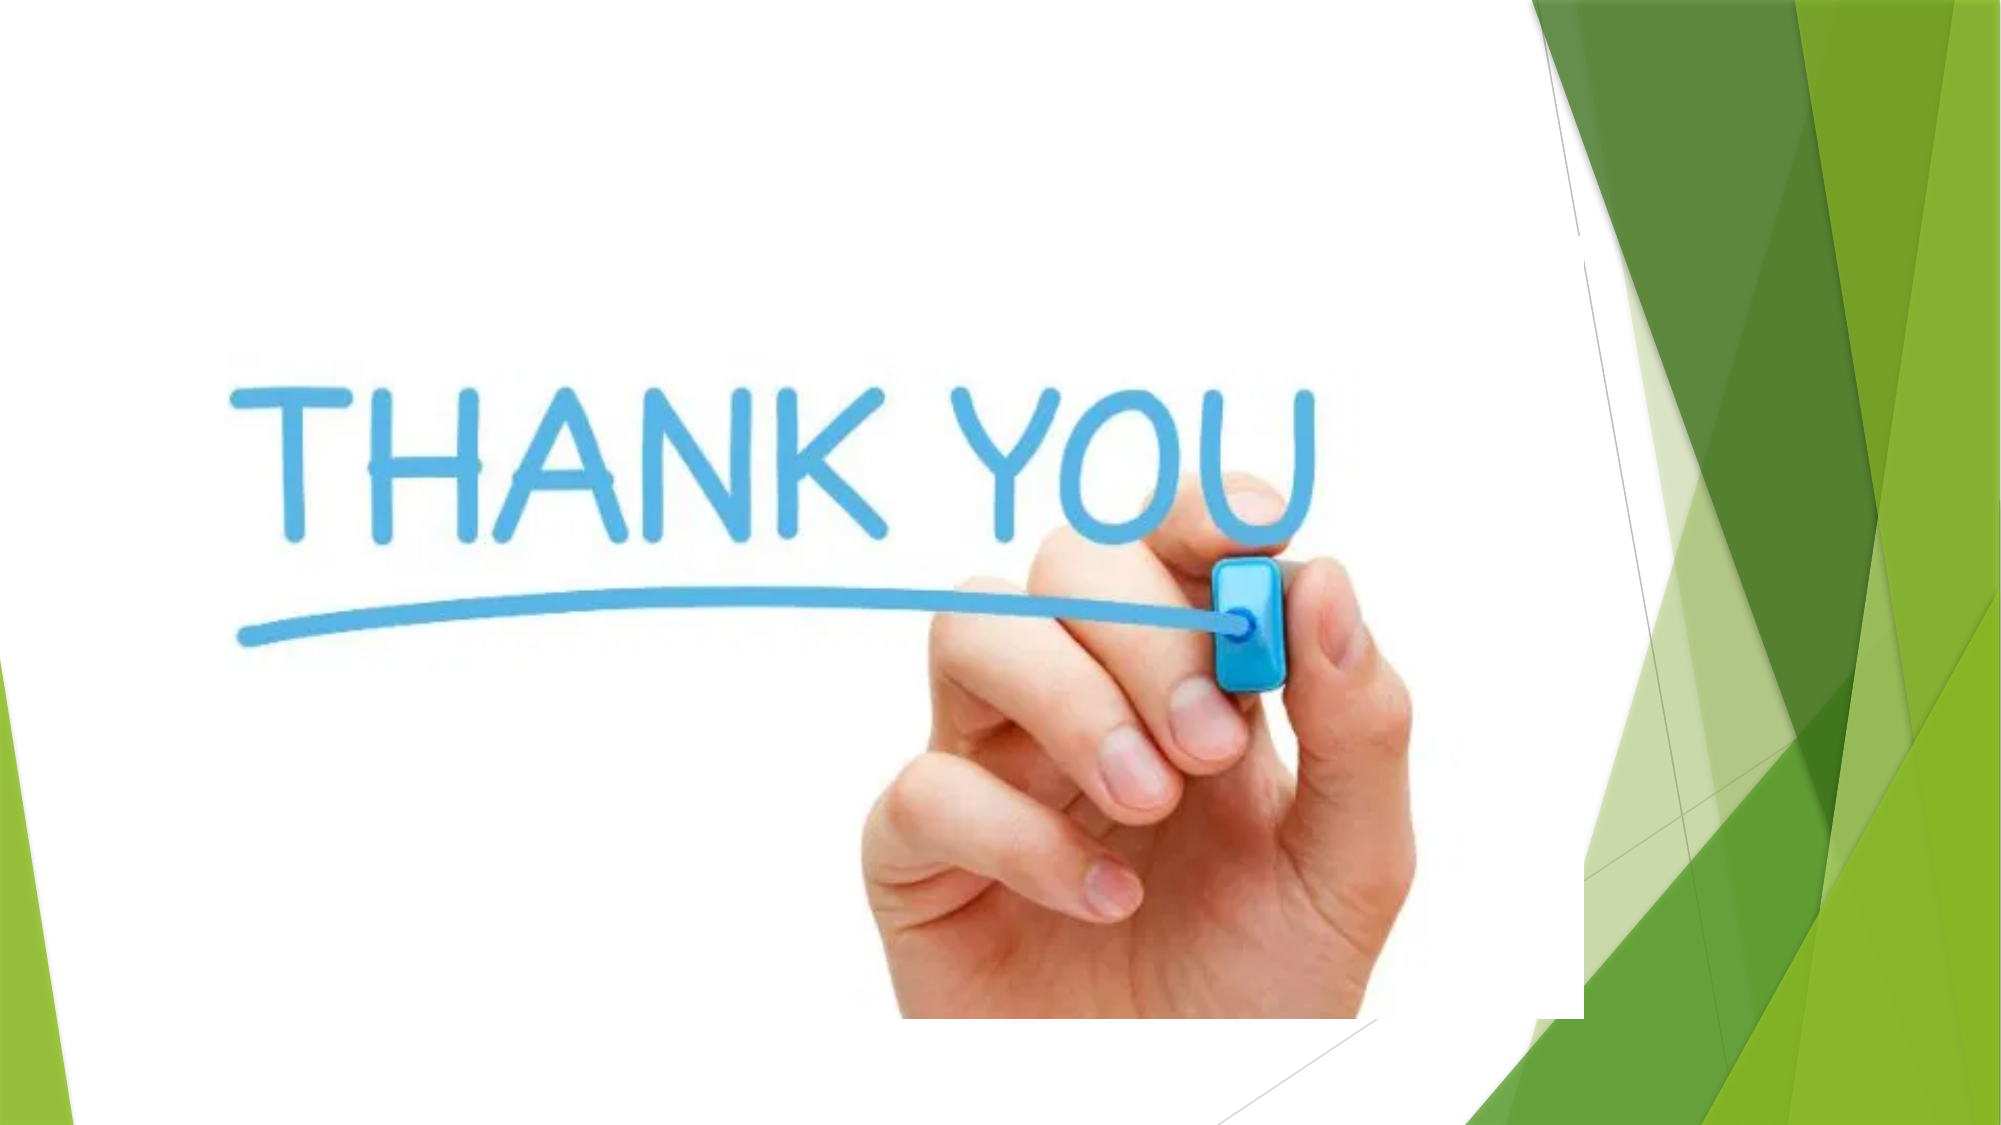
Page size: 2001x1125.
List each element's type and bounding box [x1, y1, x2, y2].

picture [128, 236, 1584, 1019]
